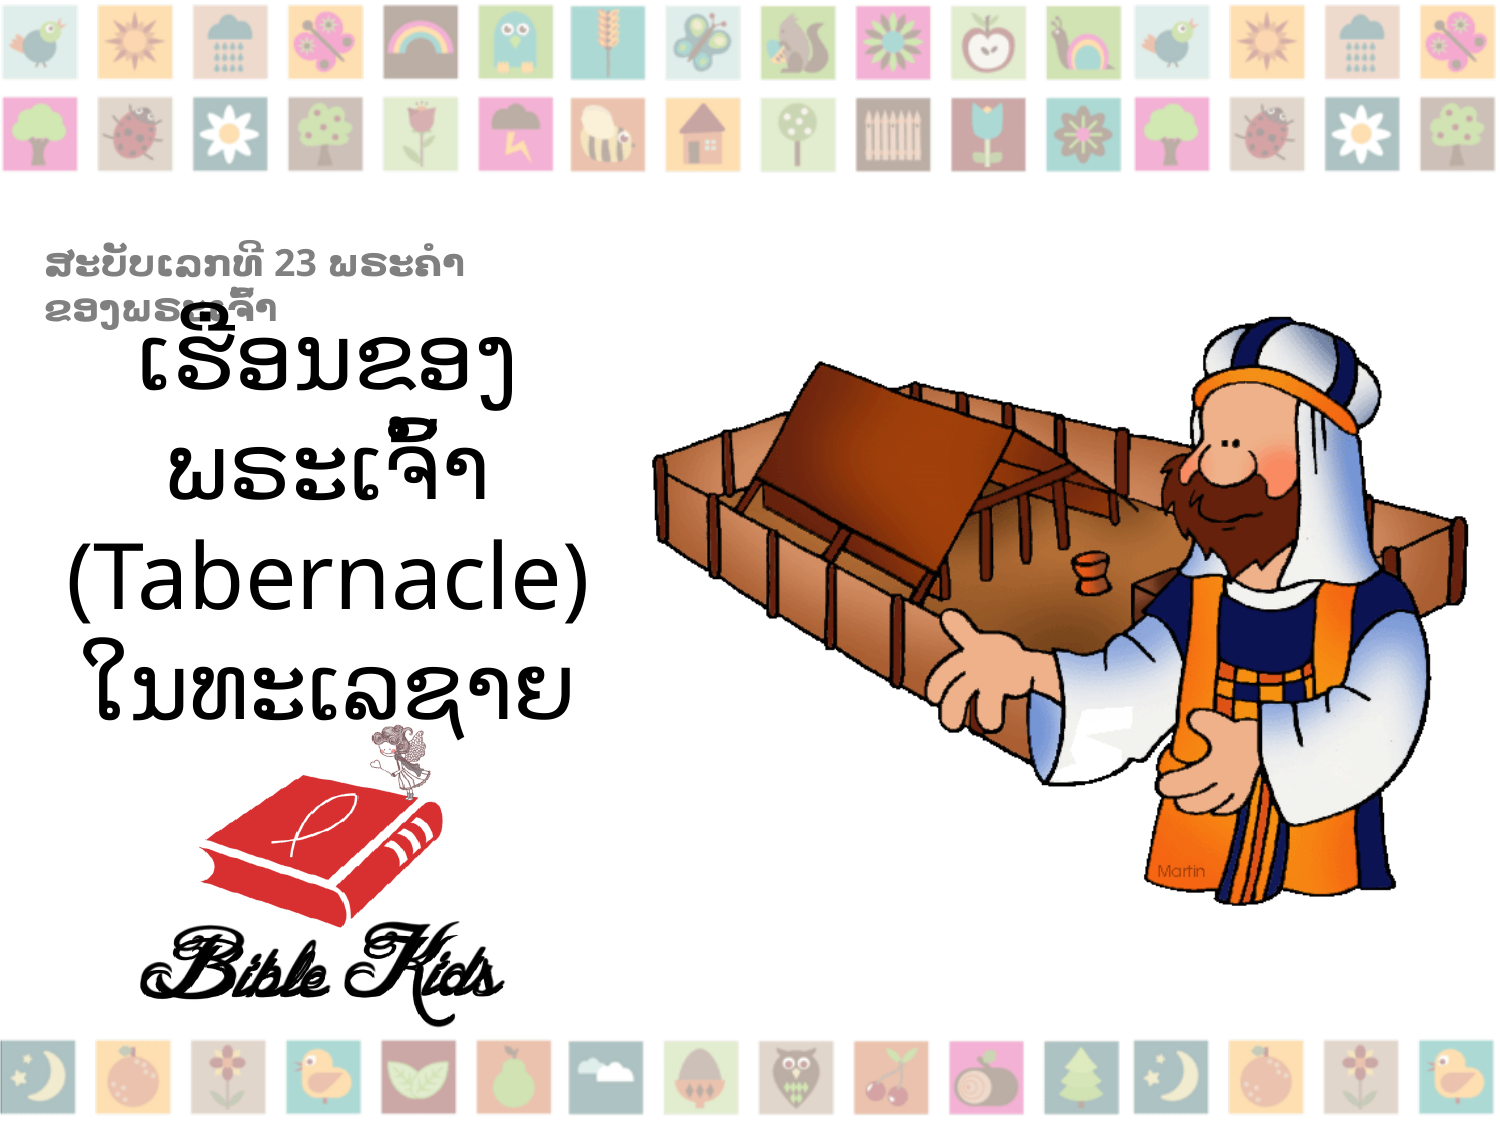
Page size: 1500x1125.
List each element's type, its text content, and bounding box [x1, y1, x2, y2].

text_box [0, 1028, 1500, 1118]
text_box ເຮືອນຂອງພຣະເຈົ້າ (Tabernacle) ໃນທະເລຊາຍ [5, 290, 651, 746]
picture [115, 692, 542, 1056]
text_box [0, 3, 1500, 181]
picture [634, 300, 1484, 923]
text_box ສະບັບເລກທີ 23 ພຣະຄໍາຂອງພຣະເຈົ້າ [29, 231, 514, 290]
